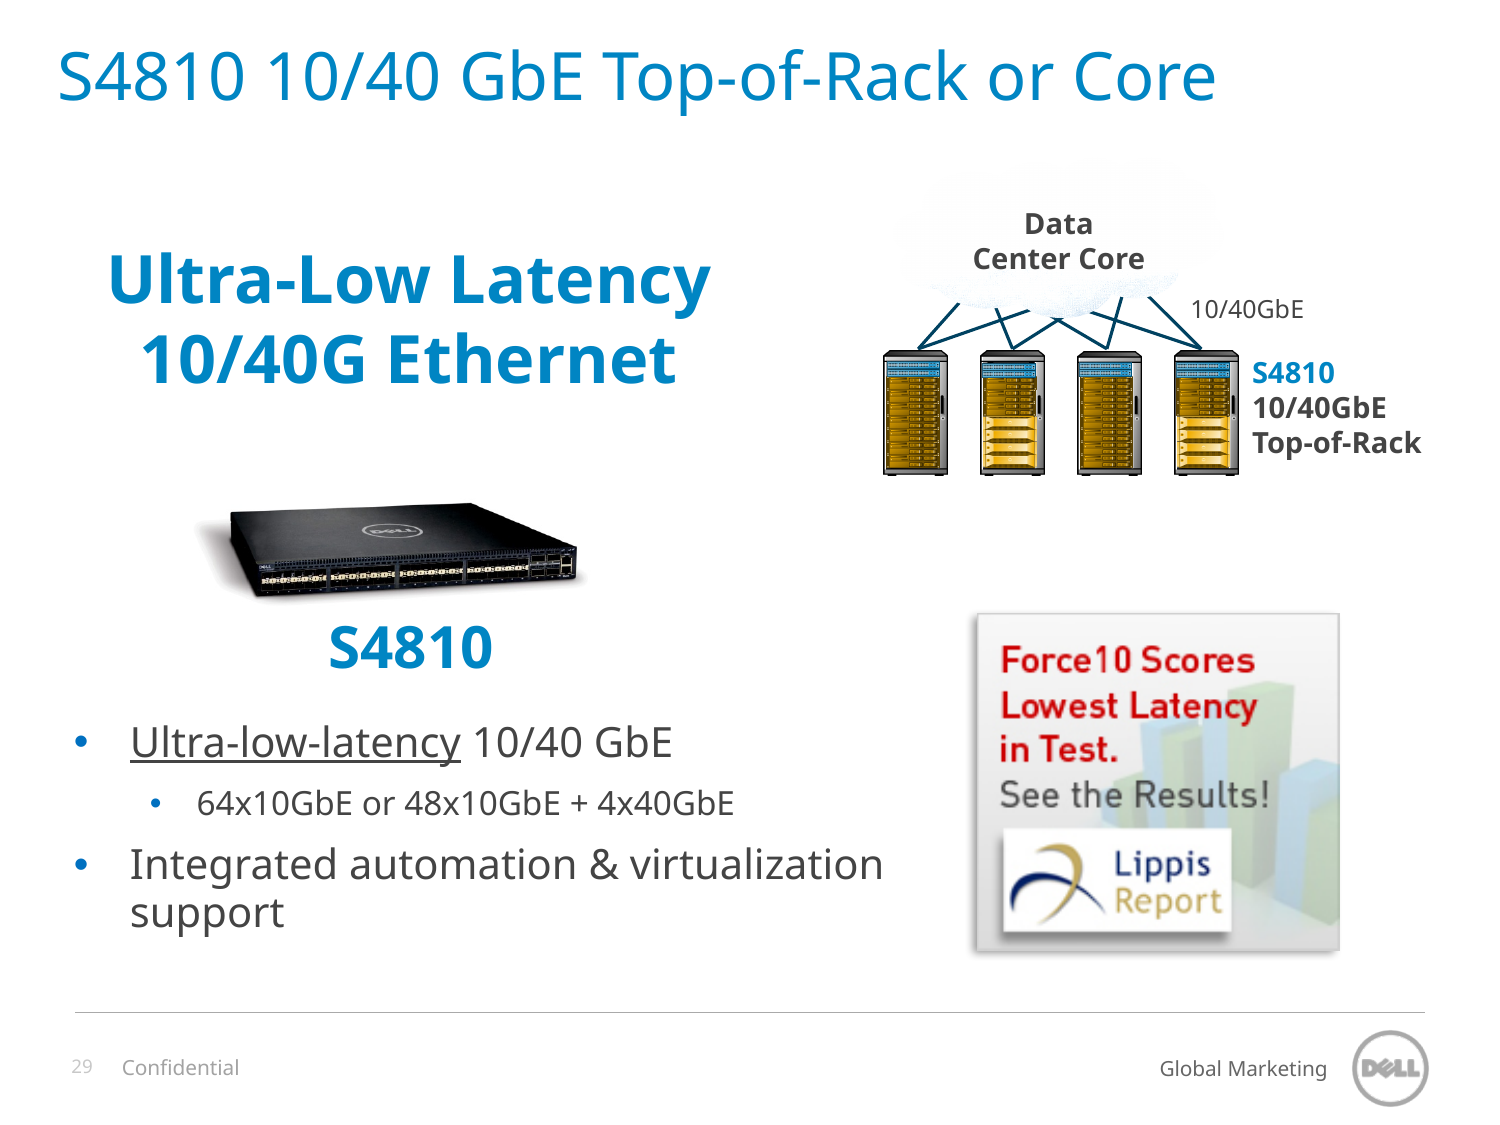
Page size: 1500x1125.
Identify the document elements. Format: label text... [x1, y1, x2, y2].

text_box Ultra-low-latency 10/40 GbE 64x10GbE or 48x10GbE + 4x40GbE Integrated automation & virtualization support [58, 711, 956, 945]
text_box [1079, 361, 1133, 377]
title S4810 10/40 GbE Top-of-Rack or Core [57, 42, 1410, 184]
text_box S4810 10/40GbE Top-of-Rack [1237, 346, 1471, 467]
text_box 10/40GbE [1206, 286, 1320, 332]
picture [1343, 1021, 1438, 1116]
picture [186, 459, 623, 646]
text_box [887, 361, 941, 377]
footer Confidential [121, 1055, 432, 1080]
picture [977, 613, 1340, 951]
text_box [1176, 362, 1230, 378]
picture [405, 633, 414, 641]
picture [471, 634, 482, 646]
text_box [917, 326, 1202, 349]
picture [893, 157, 1224, 318]
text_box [982, 362, 1036, 378]
text_box S4810 [260, 653, 563, 689]
text_box Ultra-Low Latency 10/40G Ethernet [91, 229, 727, 405]
slide_number 29 [71, 1055, 115, 1080]
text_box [883, 350, 1239, 477]
